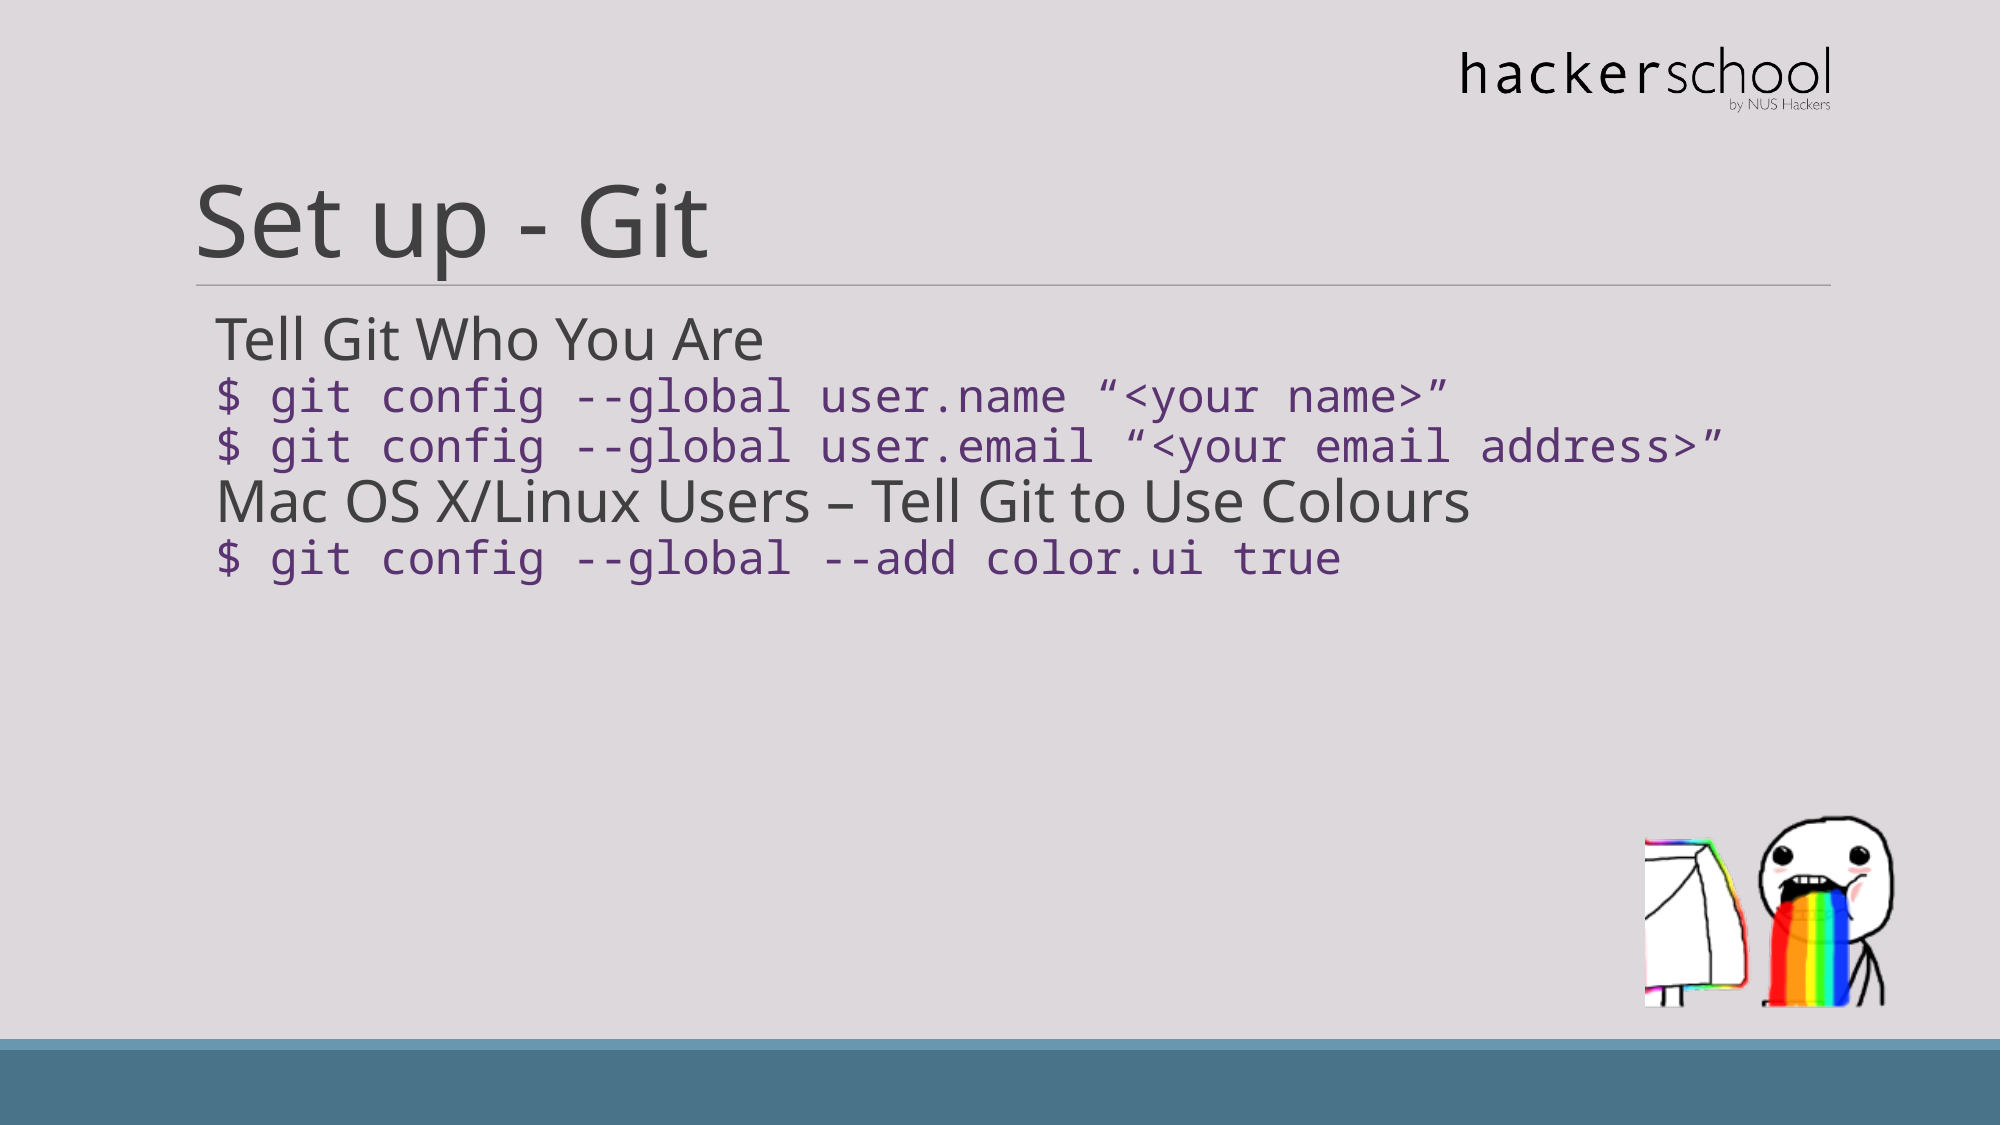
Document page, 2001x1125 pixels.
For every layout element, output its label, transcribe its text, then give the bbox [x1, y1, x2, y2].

text_box Set up - Git [179, 46, 1830, 285]
picture [1644, 744, 1943, 1042]
text_box Tell Git Who You Are $ git config --global user.name “<your name>” $ git config --global user.email “<your email address>” Mac OS X/Linux Users – Tell Git to Use Colours $ git config --global --add color.ui true [179, 302, 1830, 963]
